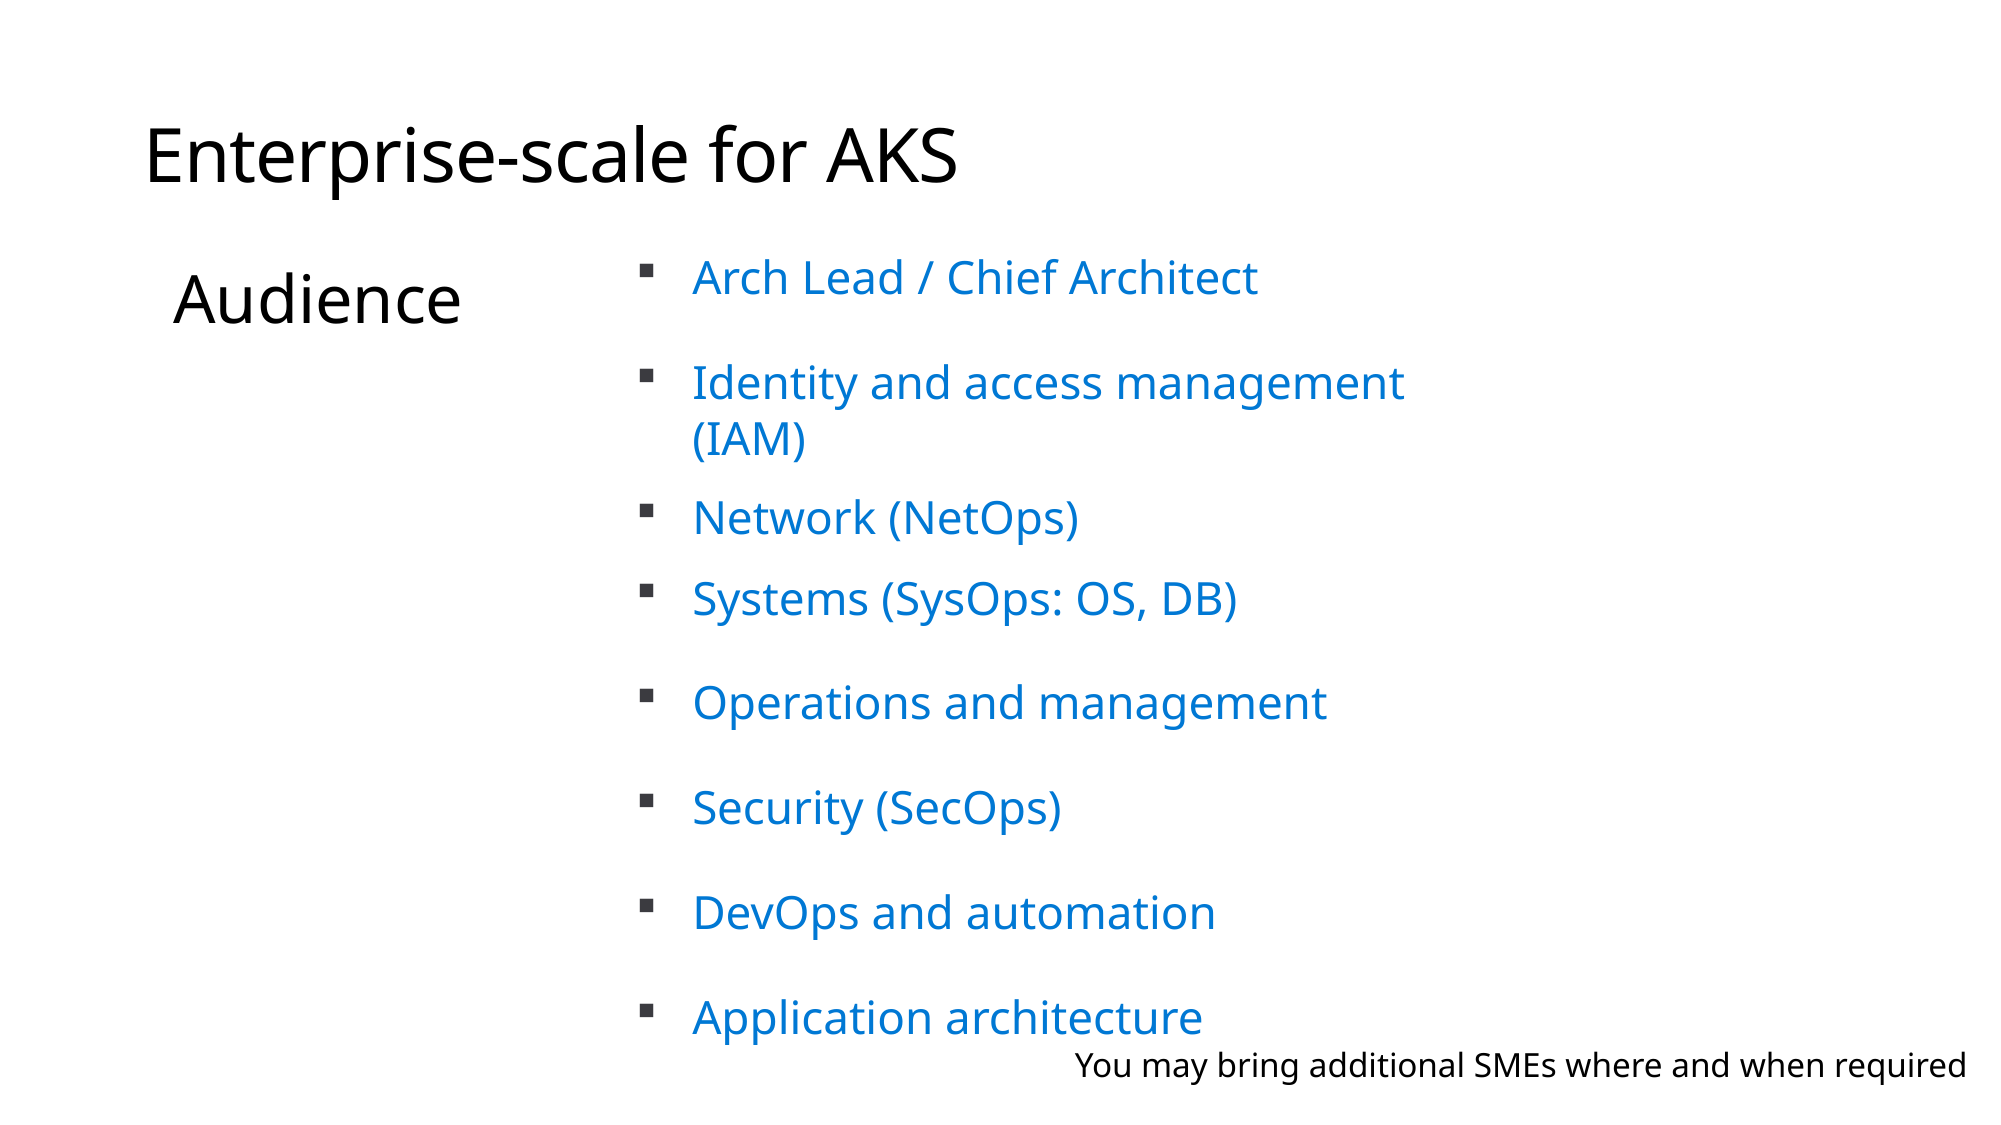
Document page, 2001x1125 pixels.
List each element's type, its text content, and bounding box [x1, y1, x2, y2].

text_box Audience [143, 241, 551, 362]
text_box You may bring additional SMEs where and when required [1060, 1037, 2000, 1092]
text_box Arch Lead / Chief Architect Identity and access management (IAM) Network (NetOps) Systems (SysOps: OS, DB) Operations and management Security (SecOps) DevOps and automation Application architecture [621, 241, 1518, 1052]
title Enterprise-scale for AKS [143, 131, 968, 209]
